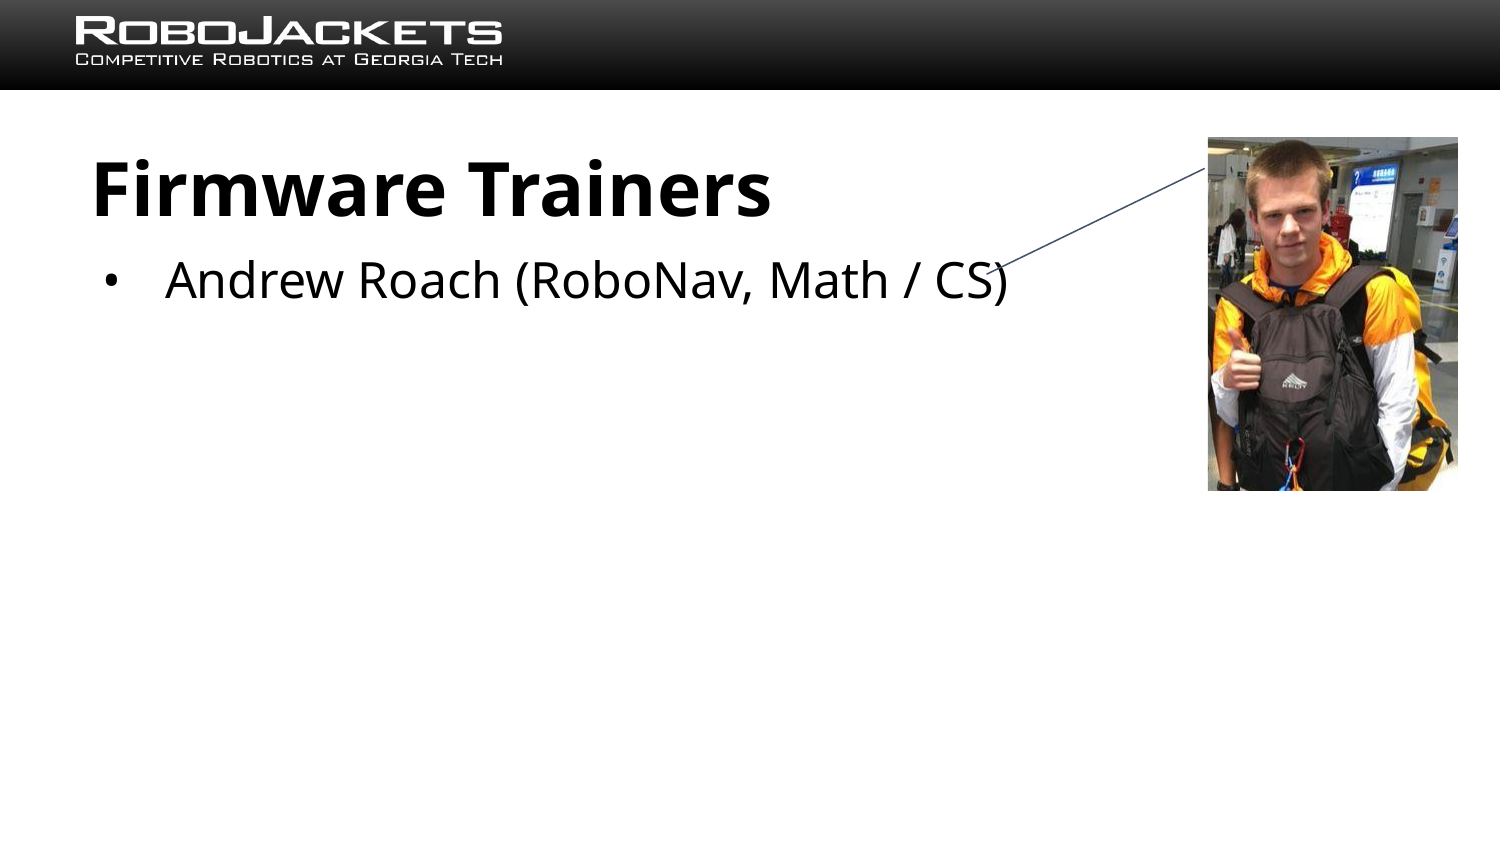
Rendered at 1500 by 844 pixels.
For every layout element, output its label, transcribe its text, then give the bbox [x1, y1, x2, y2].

list Andrew Roach (RoboNav, Math / CS) [75, 225, 1029, 750]
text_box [986, 168, 1205, 275]
picture [1207, 137, 1459, 492]
picture [75, 16, 507, 65]
title Firmware Trainers [75, 112, 1388, 225]
